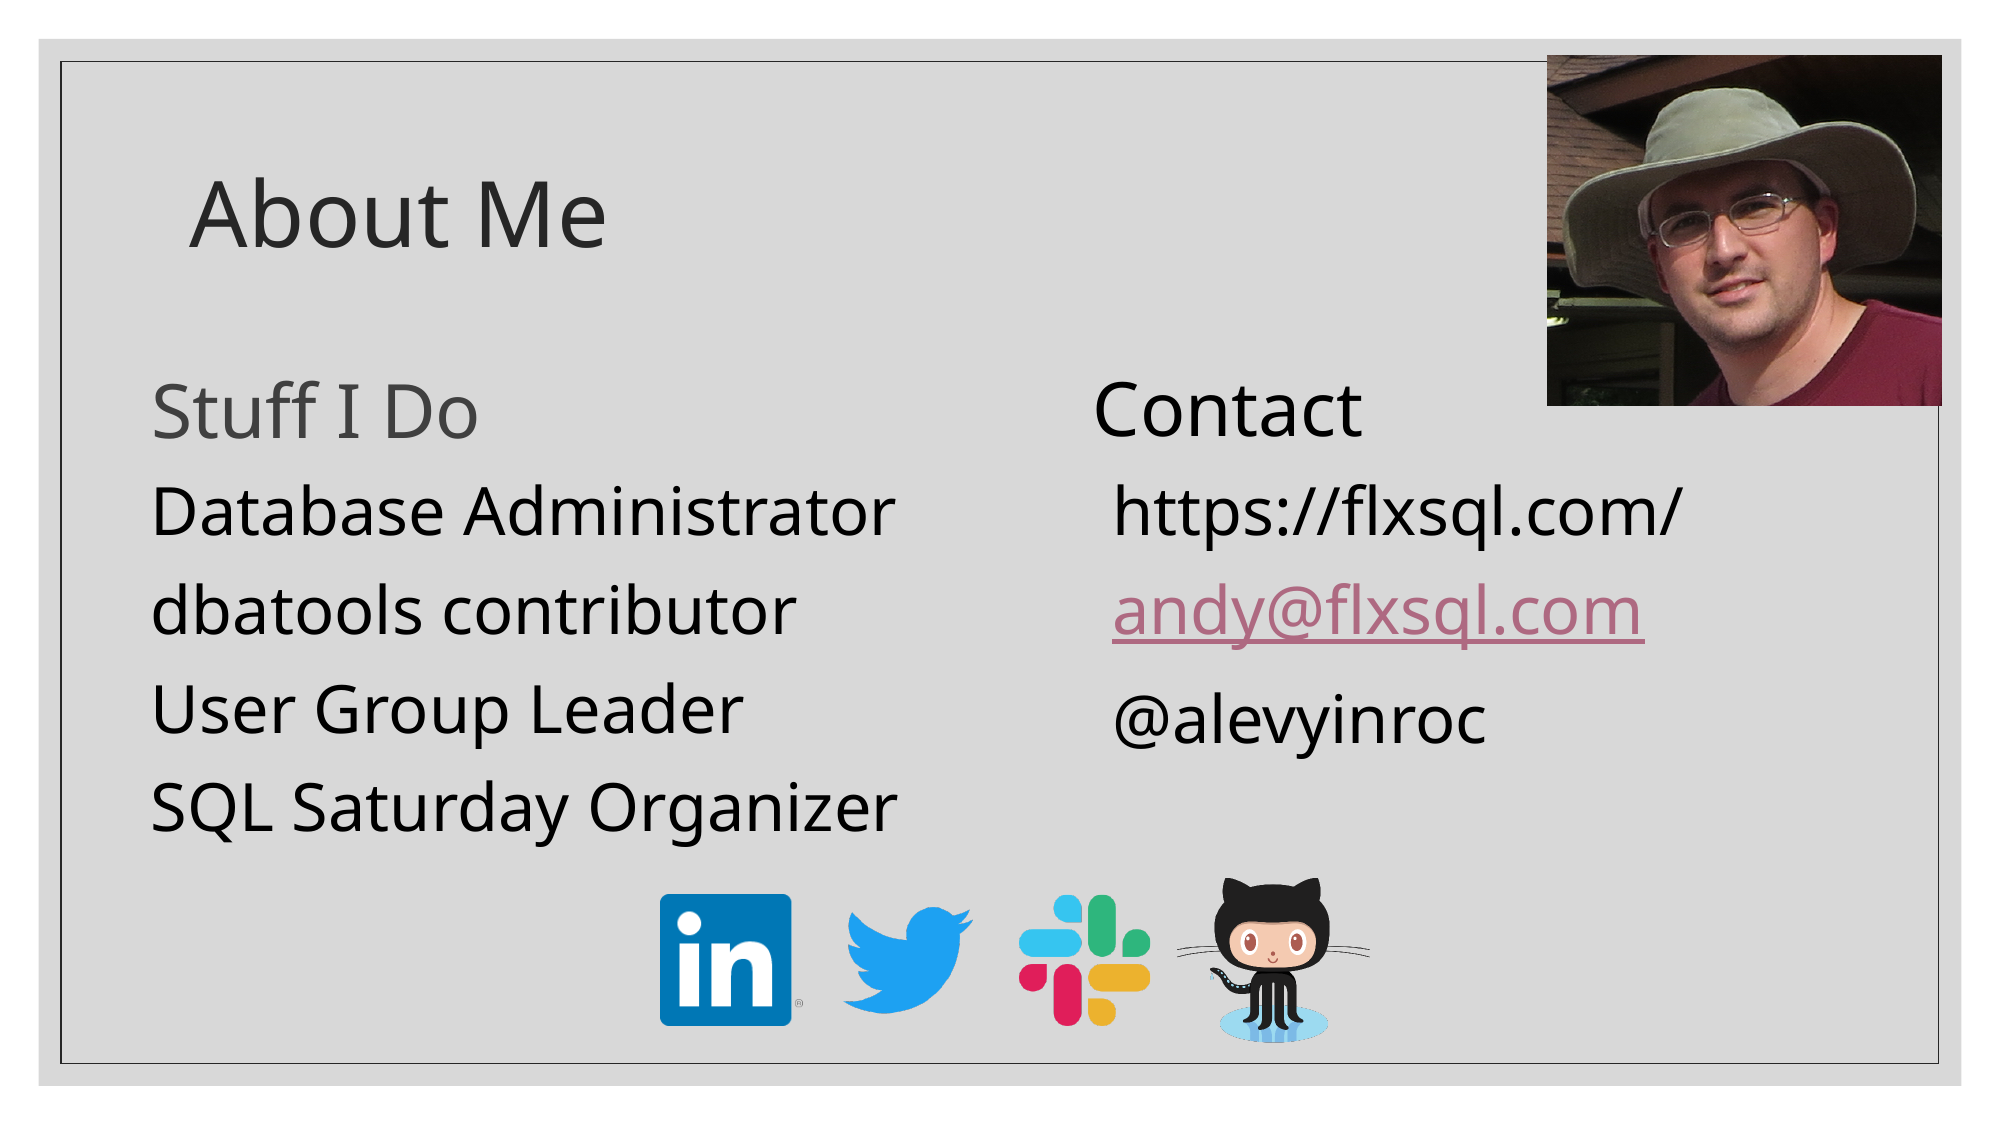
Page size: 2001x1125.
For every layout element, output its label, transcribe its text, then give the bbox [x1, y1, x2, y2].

text_box https://flxsql.com/ andy@flxsql.com @alevyinroc [1097, 461, 1918, 857]
text_box Database Administrator dbatools contributor User Group Leader SQL Saturday Organizer [136, 461, 1000, 819]
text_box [660, 814, 1377, 1106]
text_box Stuff I Do [136, 376, 1000, 461]
text_box Contact [1077, 354, 1942, 440]
title About Me [174, 105, 1541, 331]
picture [1547, 55, 1942, 406]
